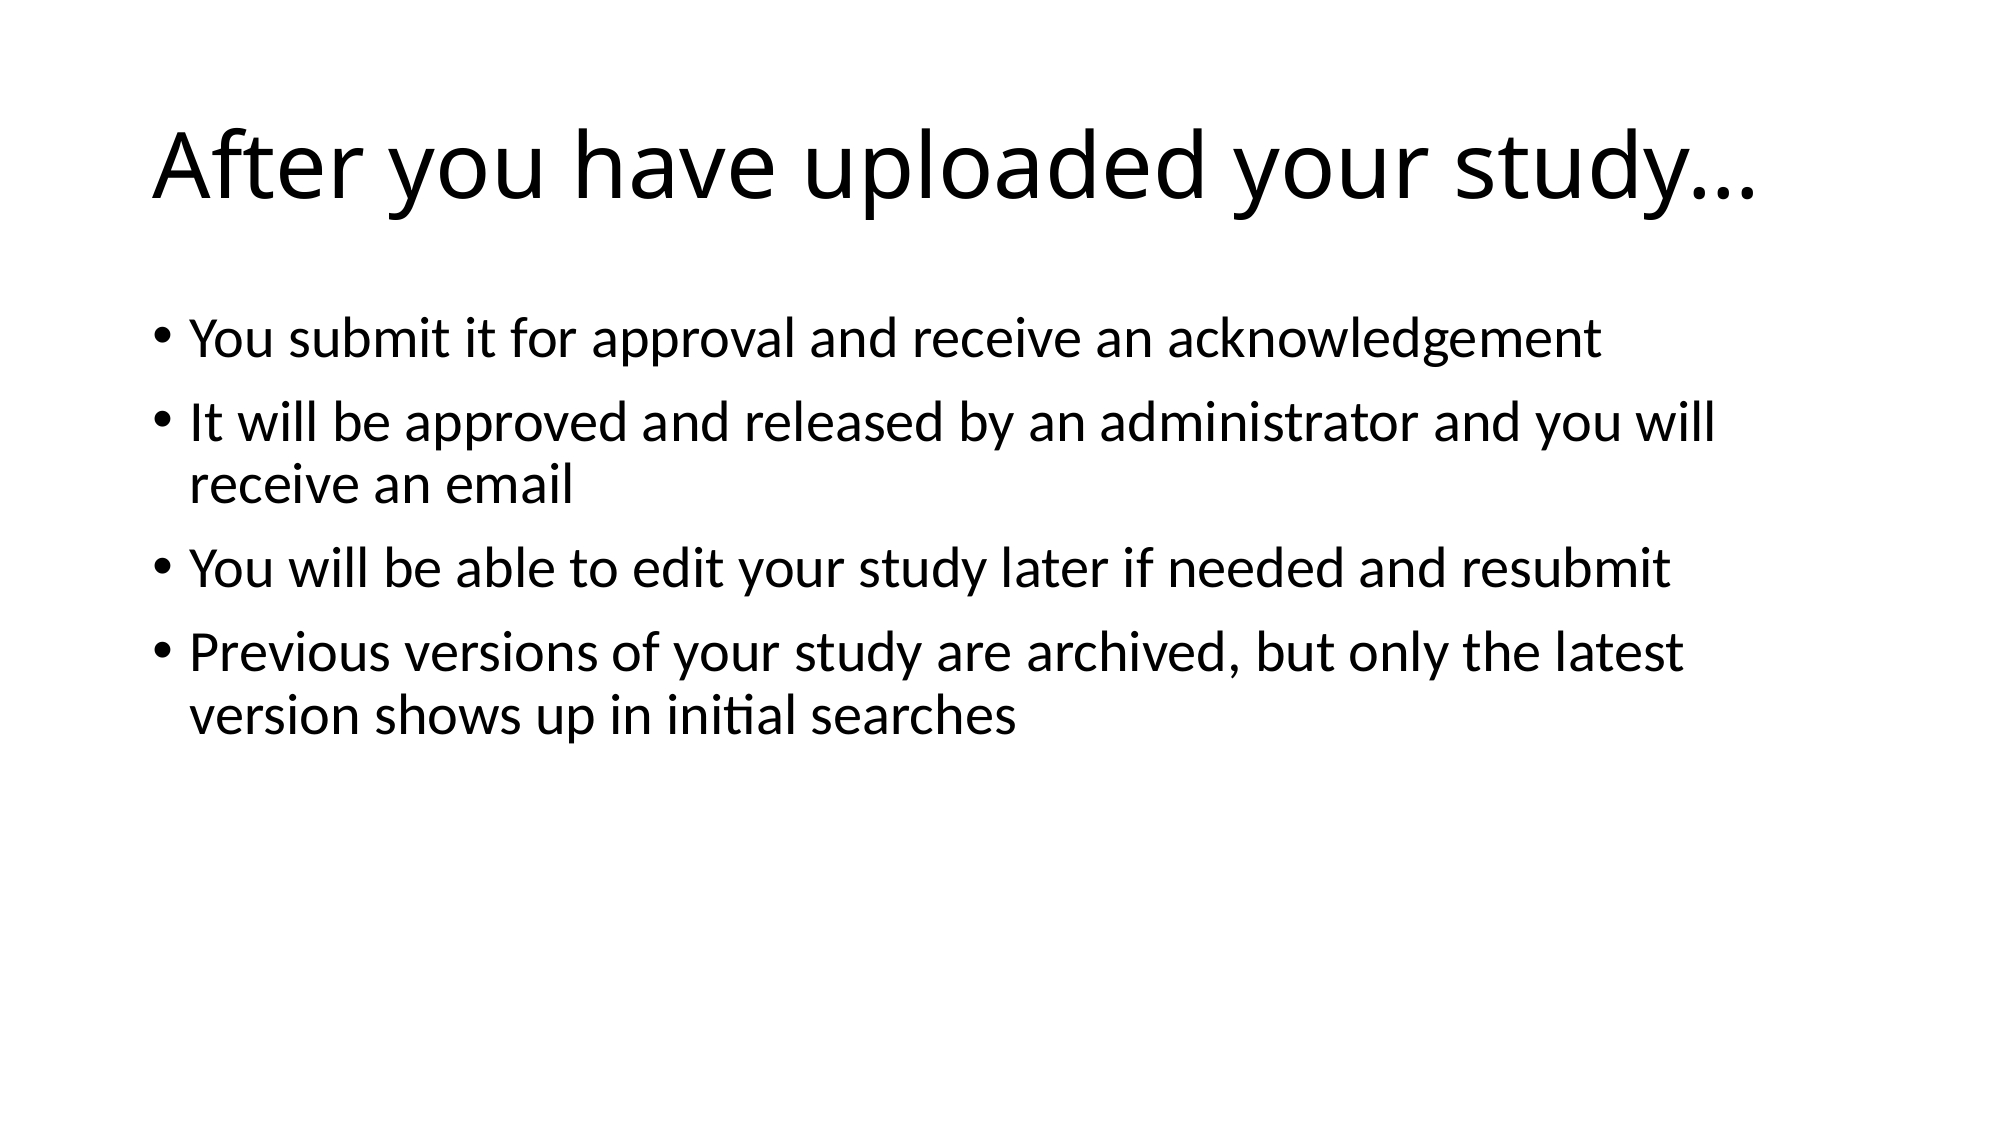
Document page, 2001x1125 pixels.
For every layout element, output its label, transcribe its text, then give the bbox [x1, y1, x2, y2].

title After you have uploaded your study... [137, 59, 1863, 278]
list You submit it for approval and receive an acknowledgement It will be approved and released by an administrator and you will receive an email You will be able to edit your study later if needed and resubmit Previous versions of your study are archived, but only the latest version shows up in initial searches [137, 299, 1863, 1014]
